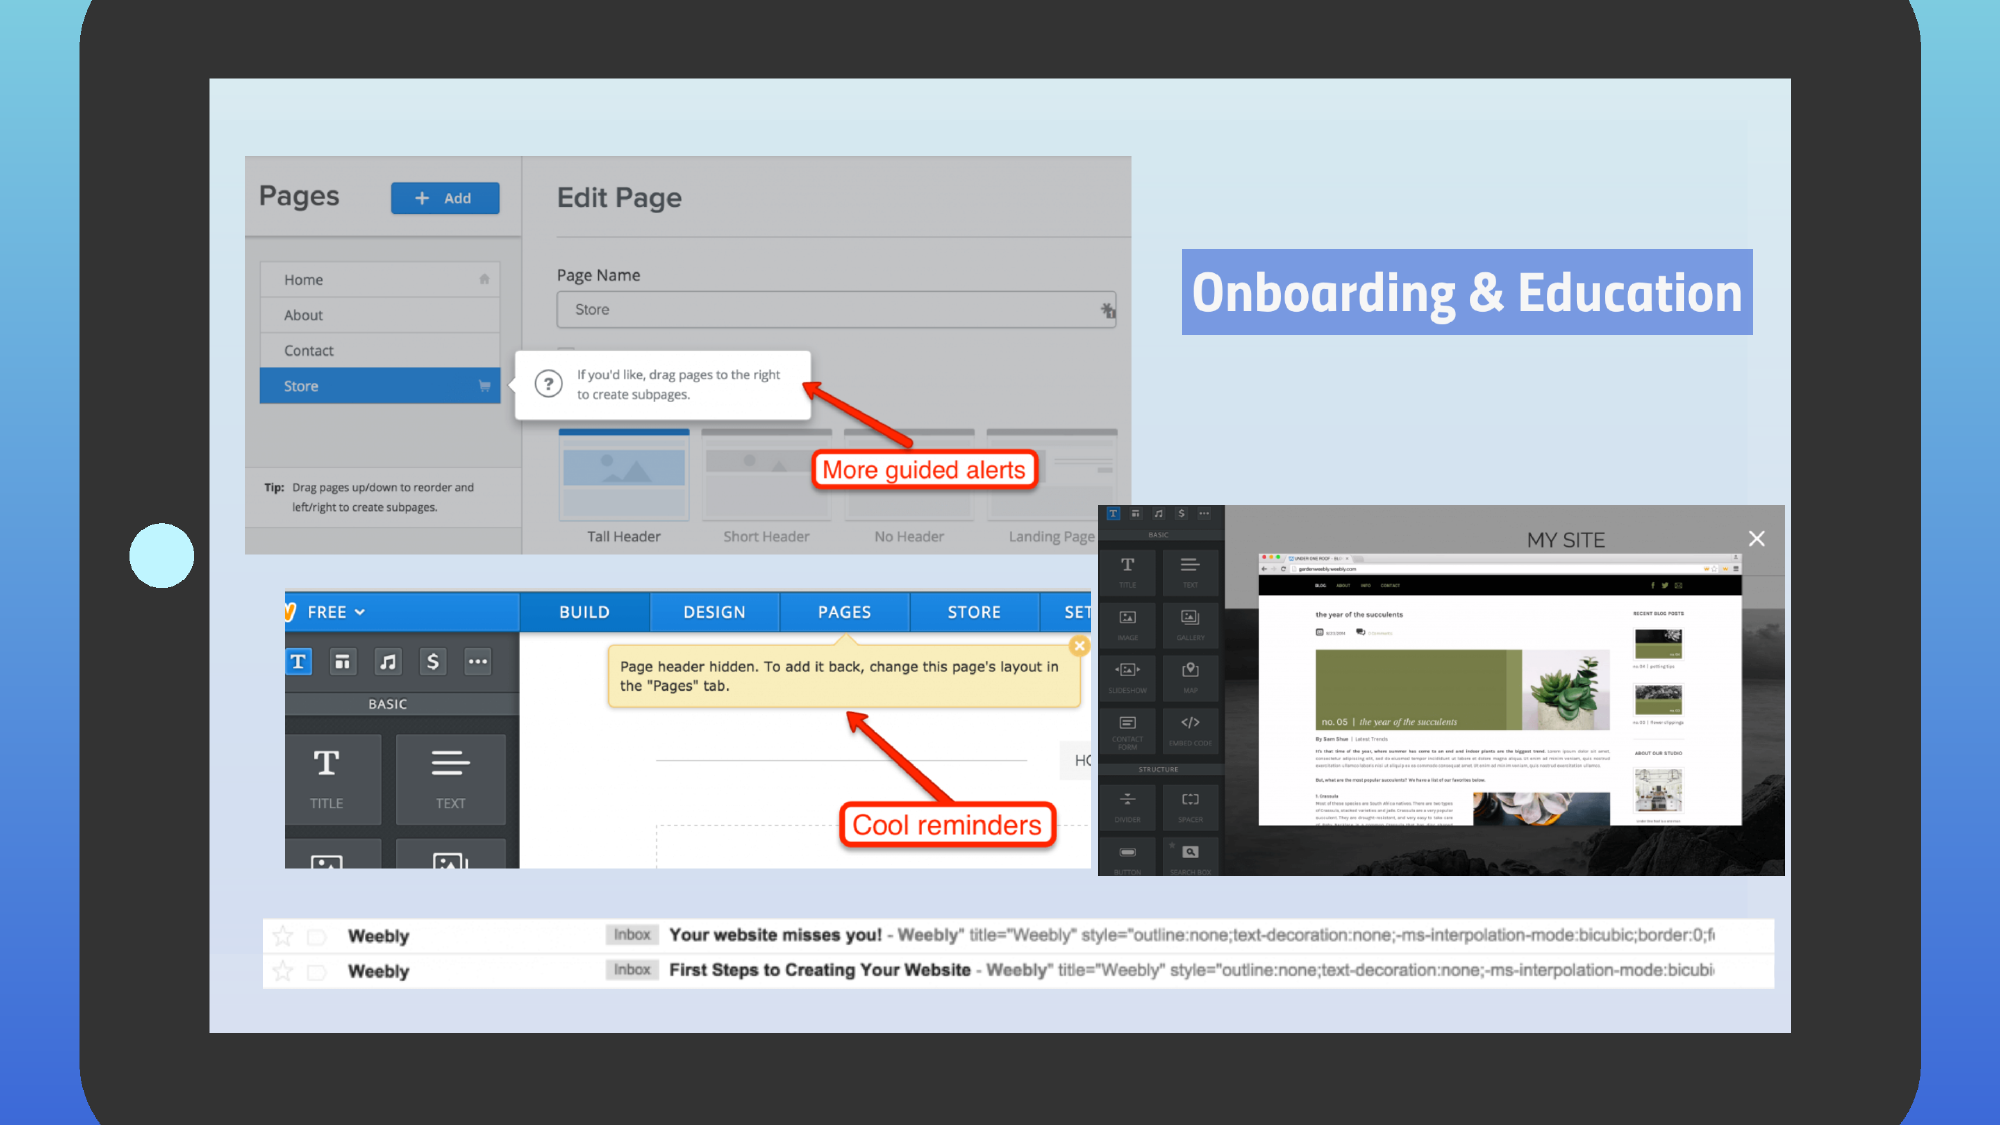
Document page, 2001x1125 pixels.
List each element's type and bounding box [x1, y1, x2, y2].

list [0, 0, 2000, 1125]
